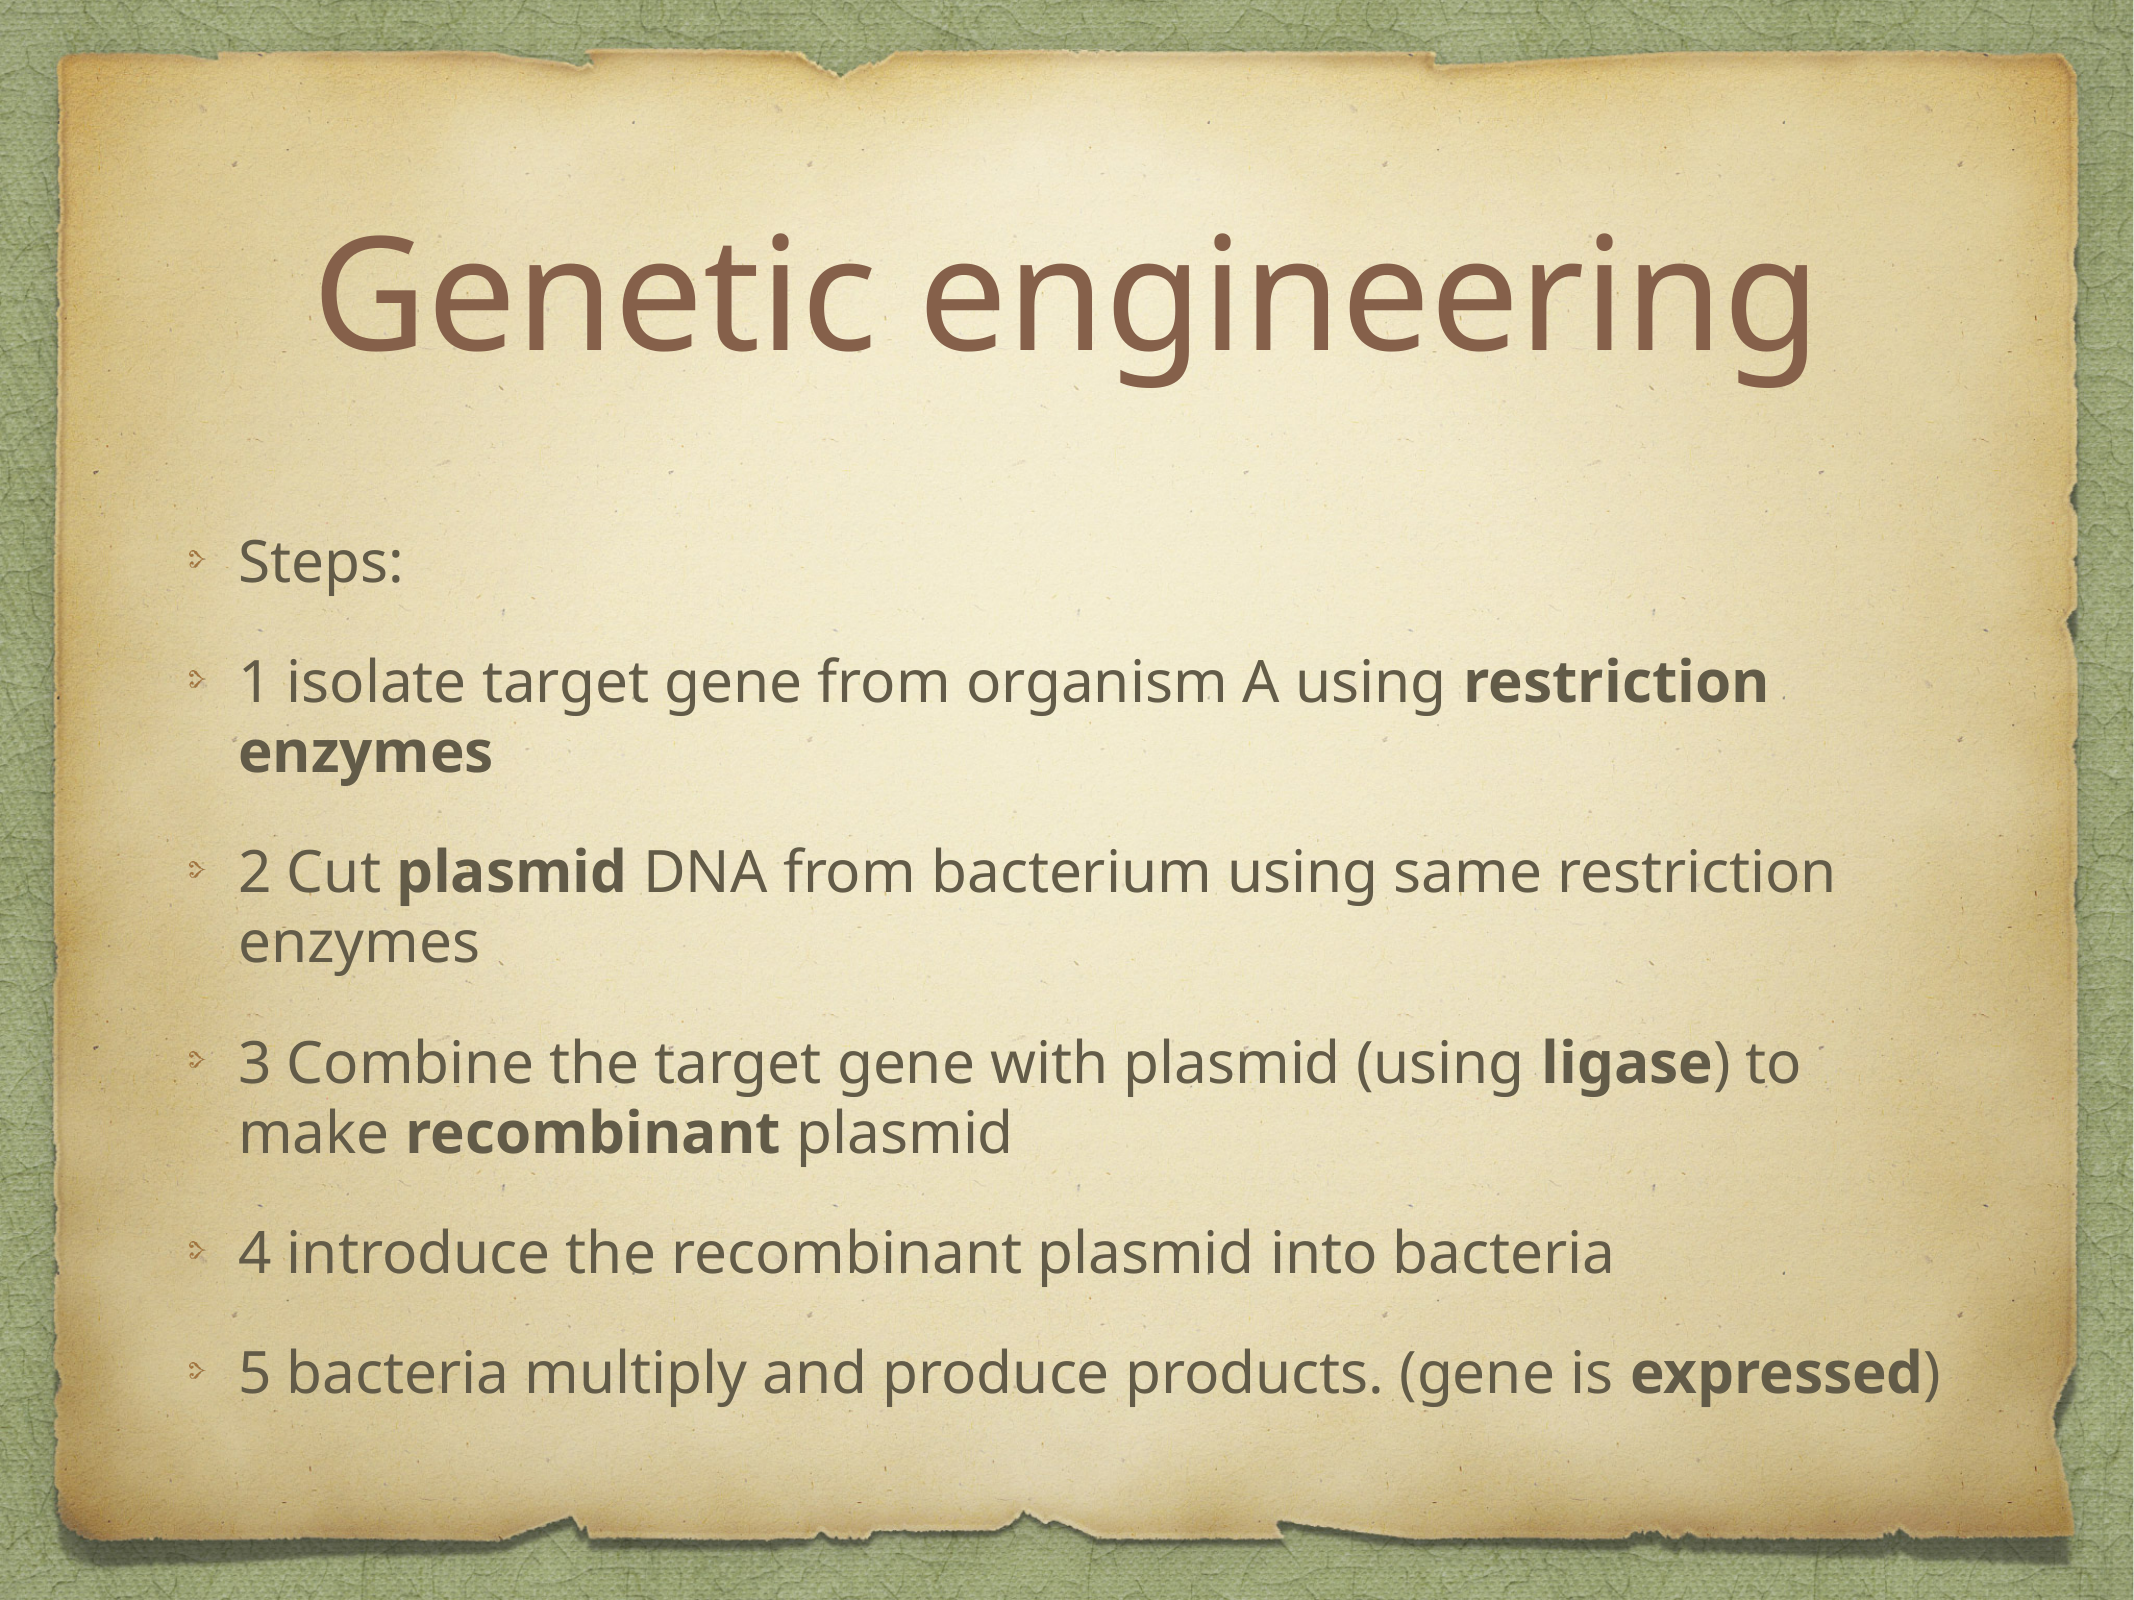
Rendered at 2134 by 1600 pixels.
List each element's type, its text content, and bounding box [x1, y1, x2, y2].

picture [0, 0, 2134, 1600]
title Genetic engineering [180, 93, 1953, 482]
list Steps: 1 isolate target gene from organism A using restriction enzymes 2 Cut plasmid DNA from bacterium using same restriction enzymes 3 Combine the target gene with plasmid (using ligase) to make recombinant plasmid 4 introduce the recombinant plasmid into bacteria 5 bacteria multiply and produce products. (gene is expressed) [180, 495, 1953, 1434]
